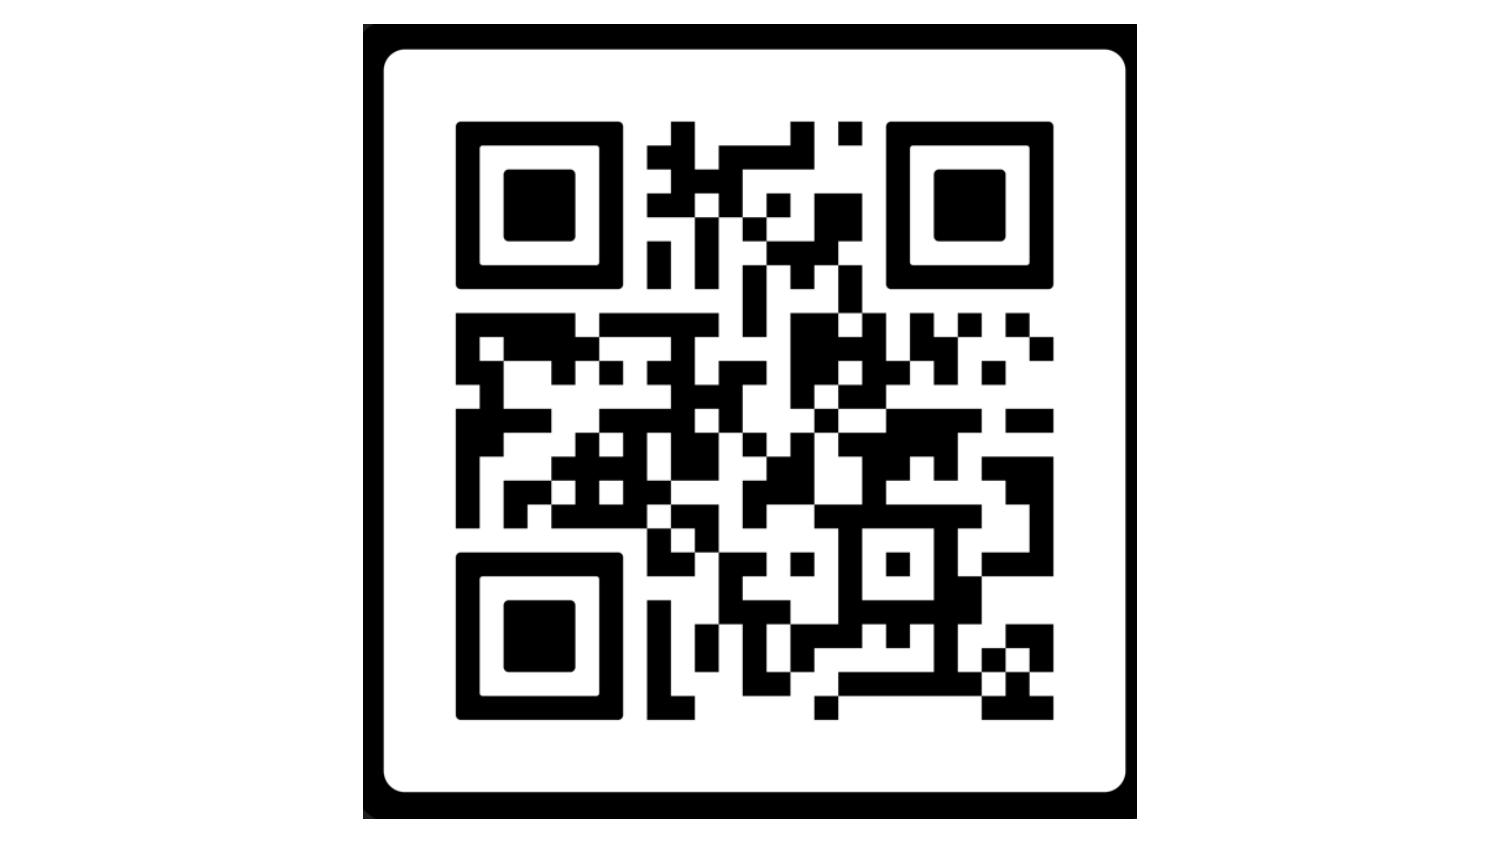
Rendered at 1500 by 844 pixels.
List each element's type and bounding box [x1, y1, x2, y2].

picture [362, 24, 1138, 819]
